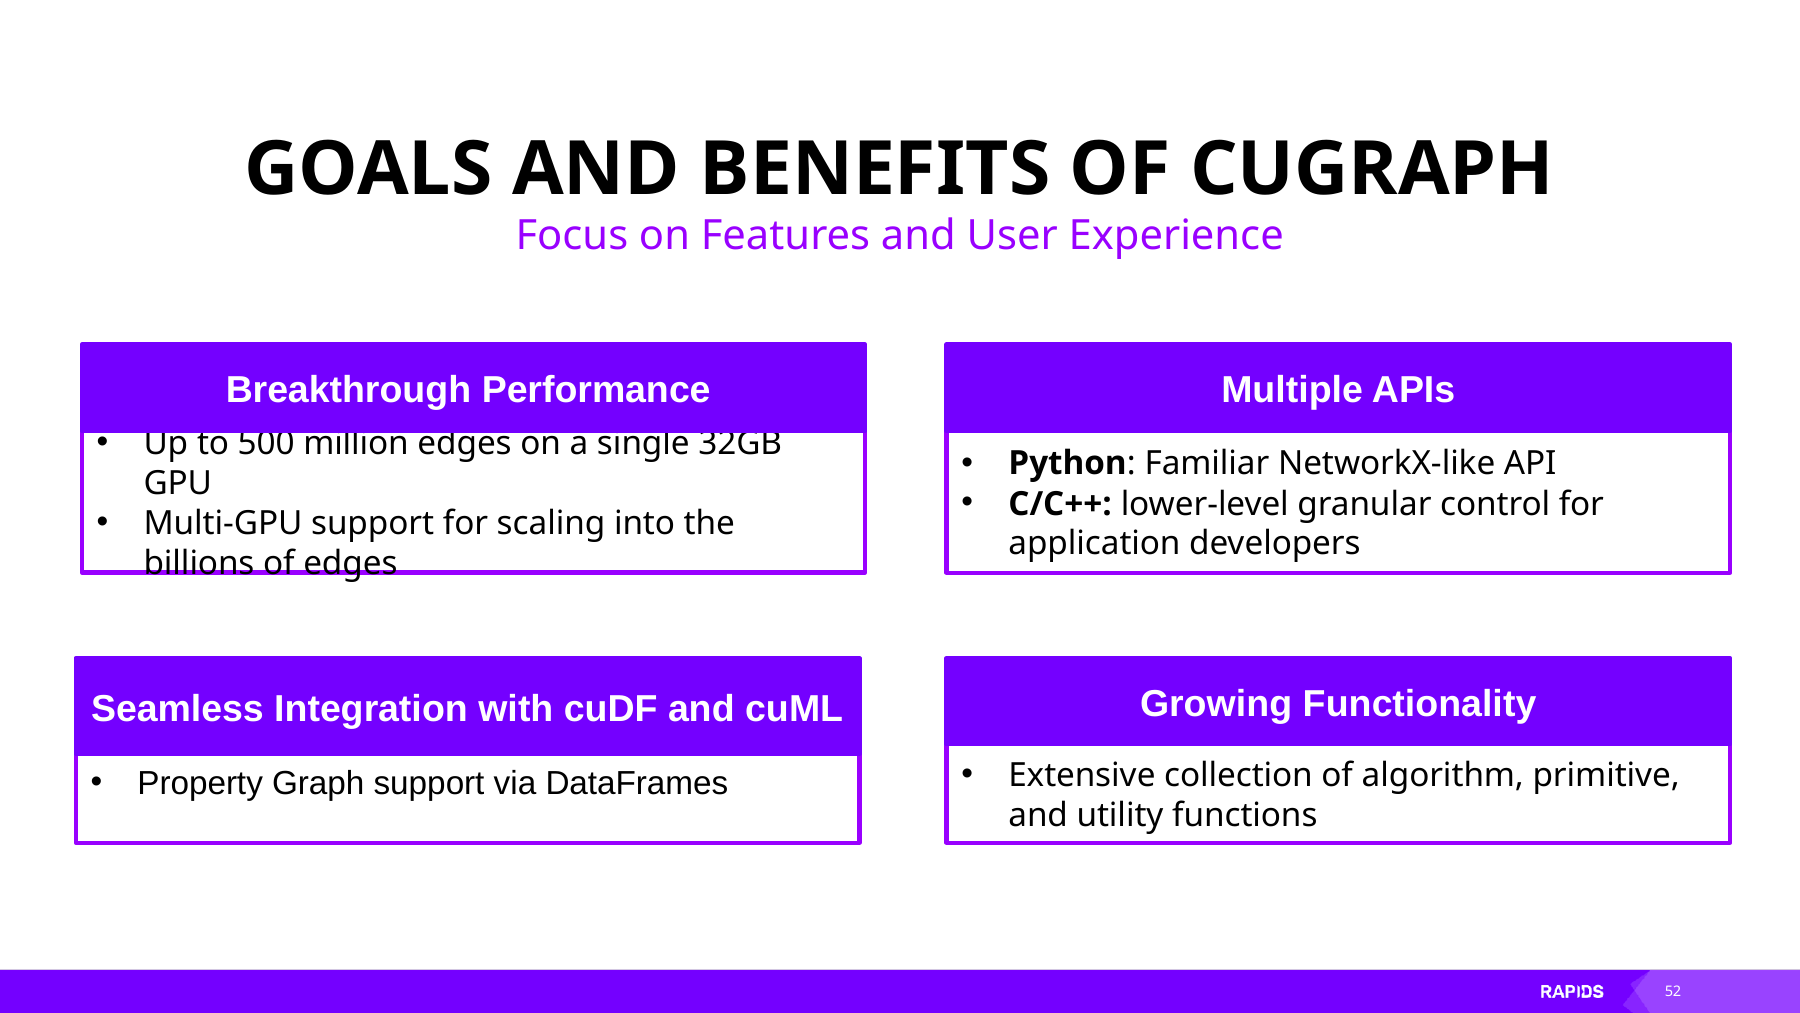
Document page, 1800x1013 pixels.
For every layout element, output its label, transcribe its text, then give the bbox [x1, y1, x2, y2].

title GOALS AND BENEFITS OF CUGRAPH [81, 120, 1719, 206]
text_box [946, 344, 1731, 573]
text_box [946, 657, 1731, 843]
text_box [75, 657, 860, 843]
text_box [81, 344, 866, 573]
picture [0, 0, 1800, 1013]
list Focus on Features and User Experience [81, 206, 1719, 293]
